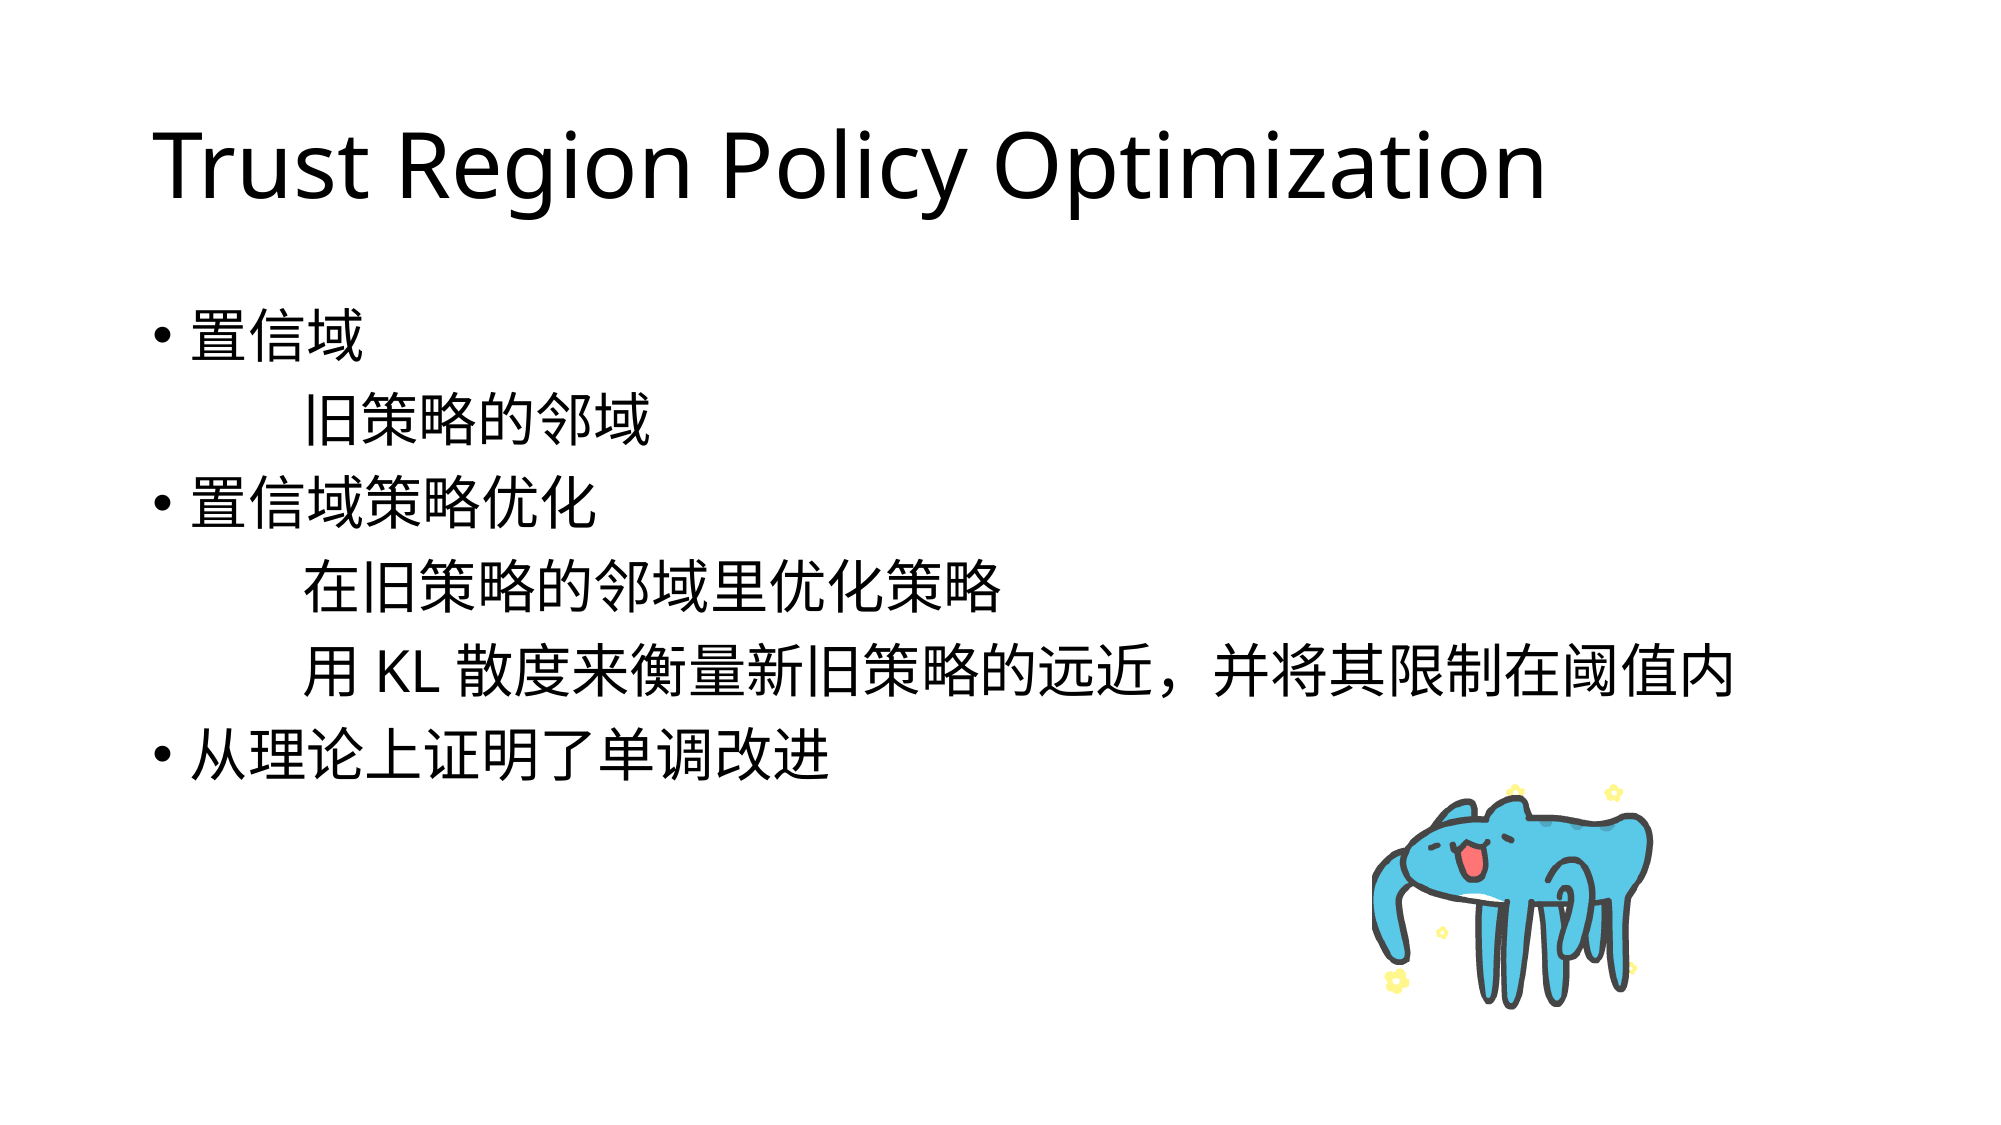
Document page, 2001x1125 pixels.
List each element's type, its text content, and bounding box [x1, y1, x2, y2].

list 置信域 旧策略的邻域 置信域策略优化 在旧策略的邻域里优化策略 用KL散度来衡量新旧策略的远近，并将其限制在阈值内 从理论上证明了单调改进 [137, 299, 1863, 1014]
picture [1372, 751, 1657, 1036]
title Trust Region Policy Optimization [137, 59, 1863, 278]
